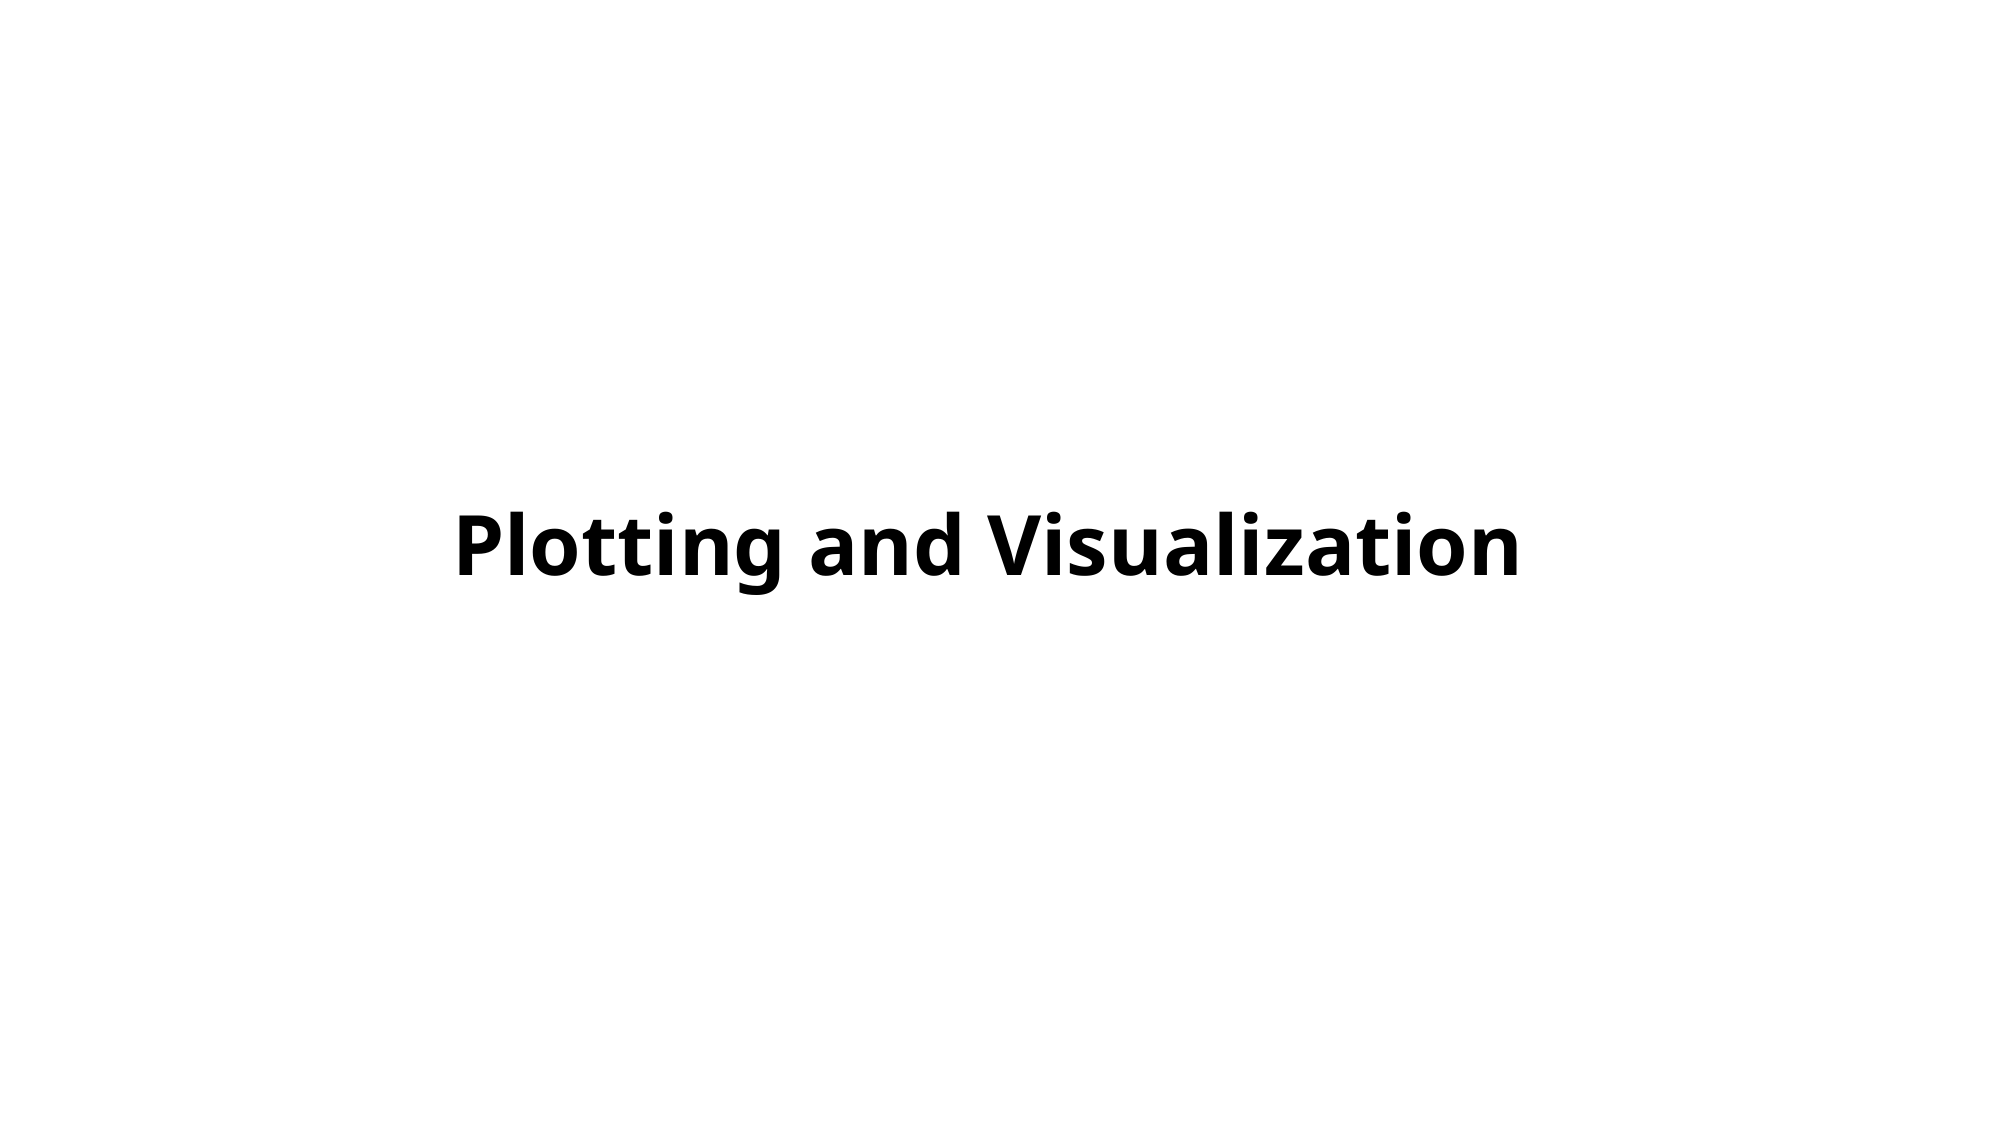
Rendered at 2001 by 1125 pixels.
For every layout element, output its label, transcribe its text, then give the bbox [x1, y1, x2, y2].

text_box Plotting and Visualization [437, 484, 1539, 600]
